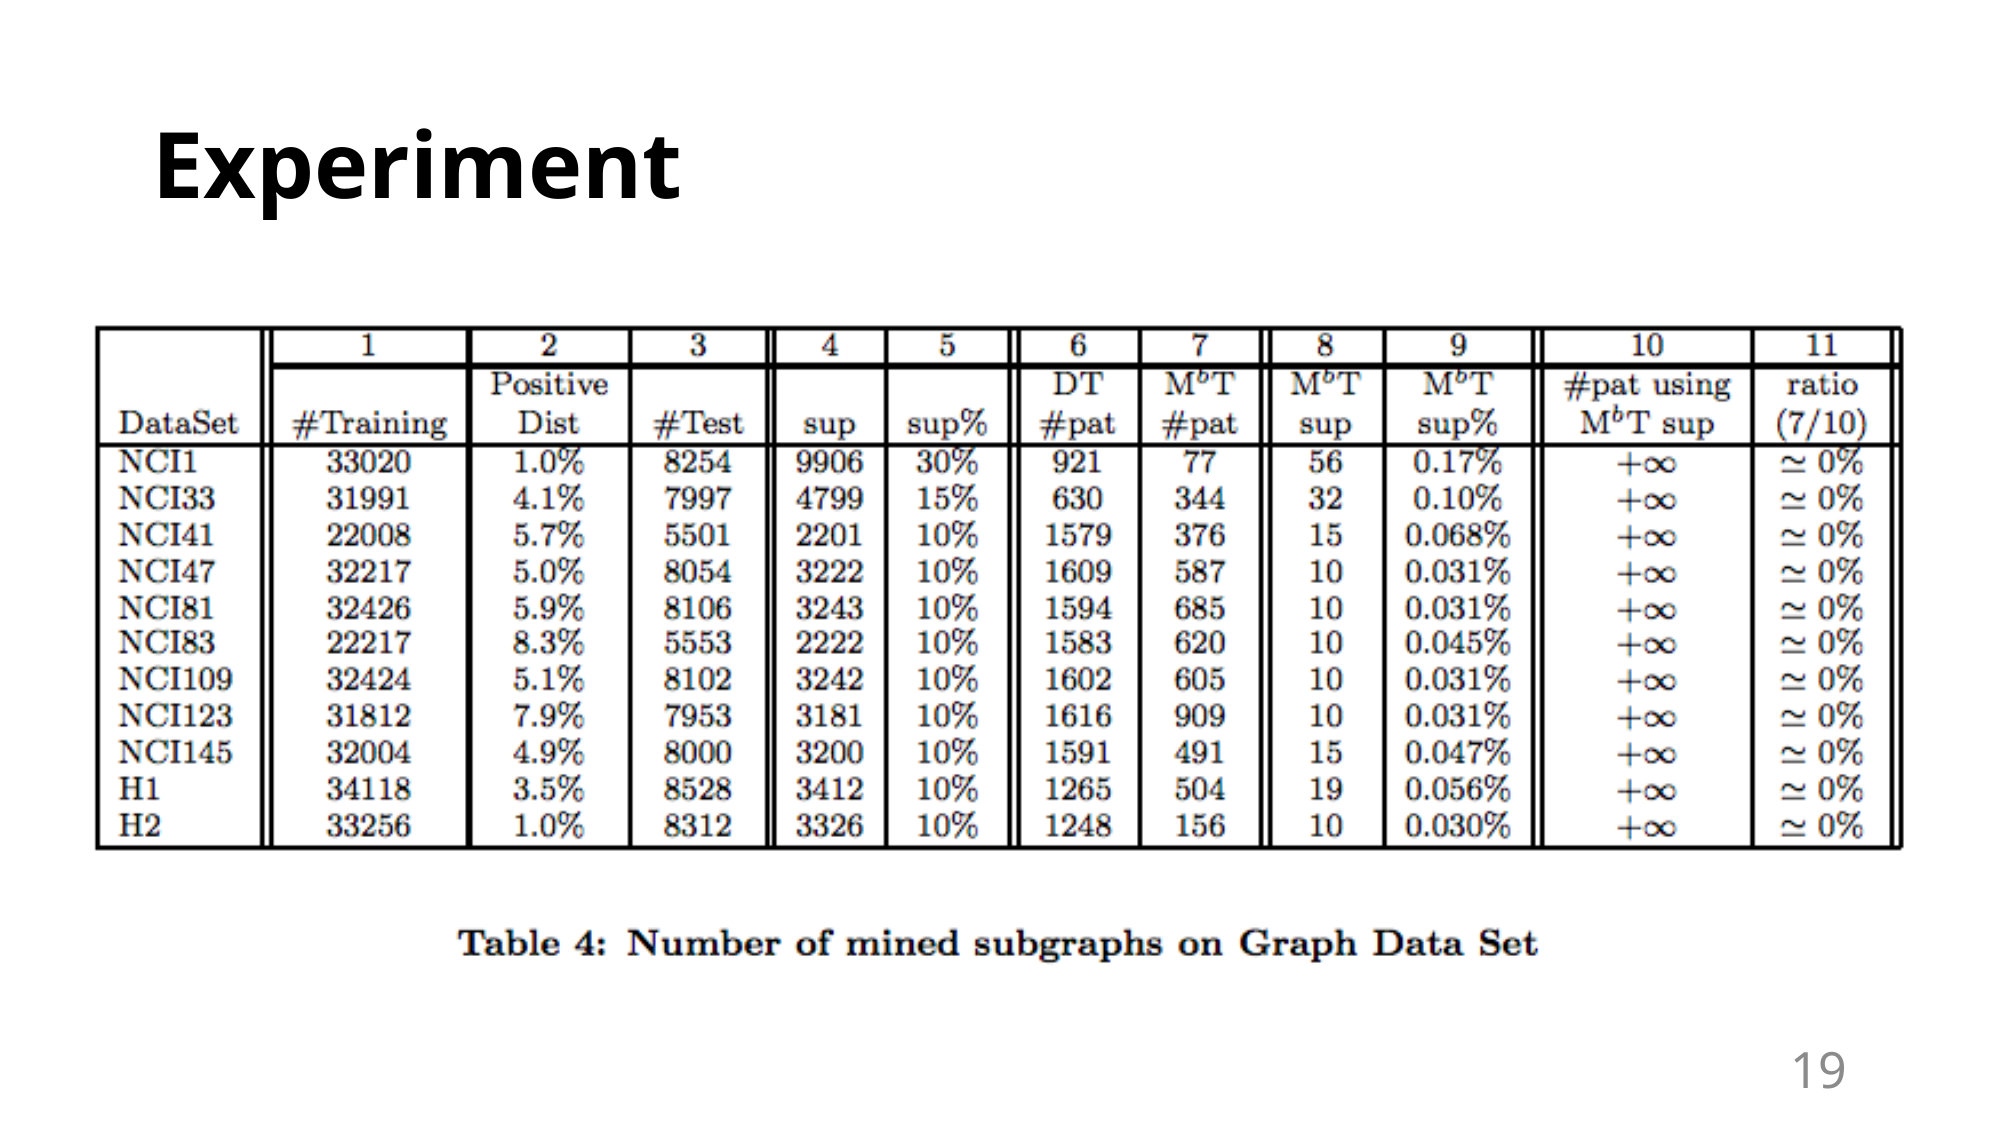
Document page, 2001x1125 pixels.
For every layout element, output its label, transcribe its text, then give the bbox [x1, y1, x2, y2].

picture [80, 306, 1920, 972]
slide_number 18 [1412, 1042, 1863, 1103]
title Experiment [137, 59, 1863, 278]
